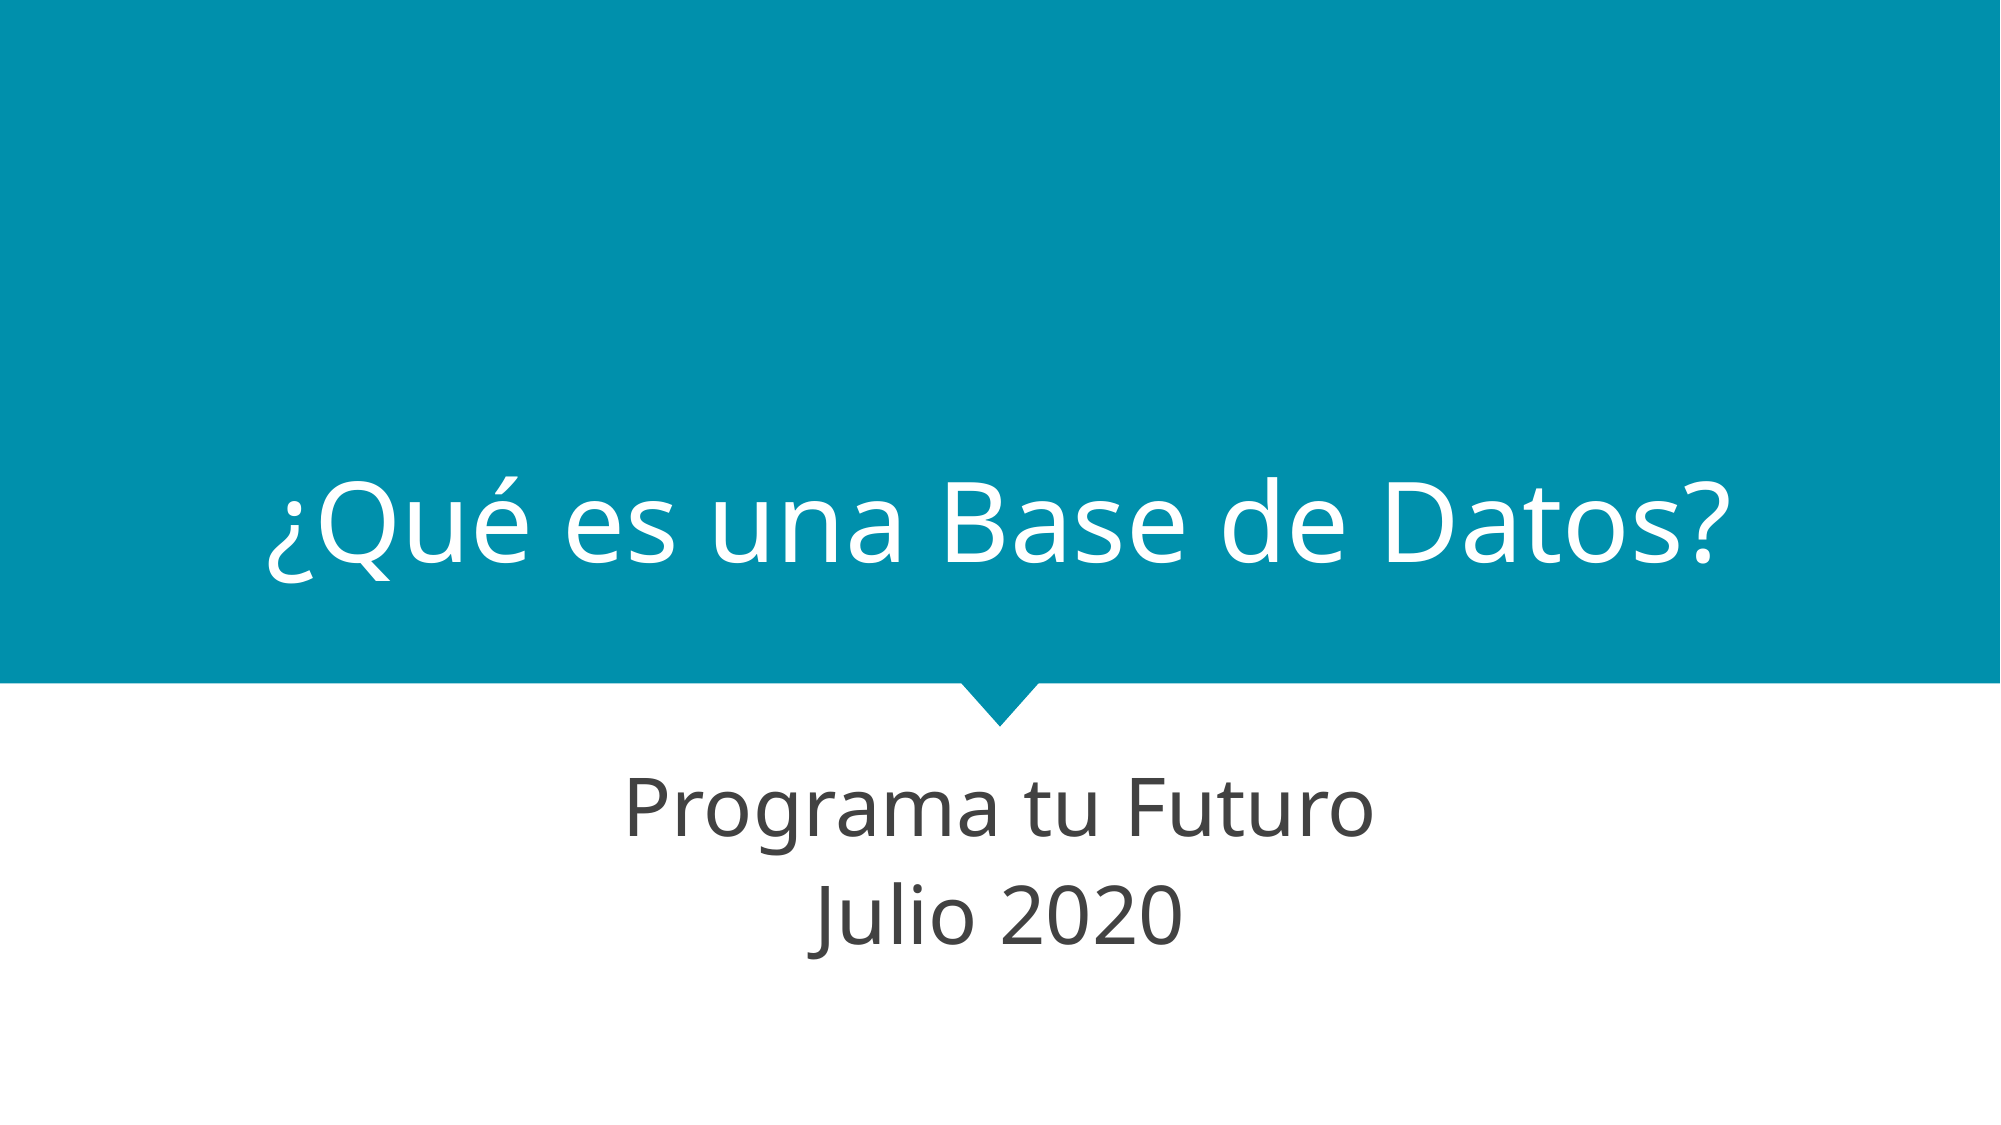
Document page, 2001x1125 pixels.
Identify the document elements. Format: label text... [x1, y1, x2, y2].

title ¿Qué es una Base de Datos? [249, 383, 1750, 595]
subtitle Programa tu Futuro Julio 2020 [249, 758, 1750, 1046]
